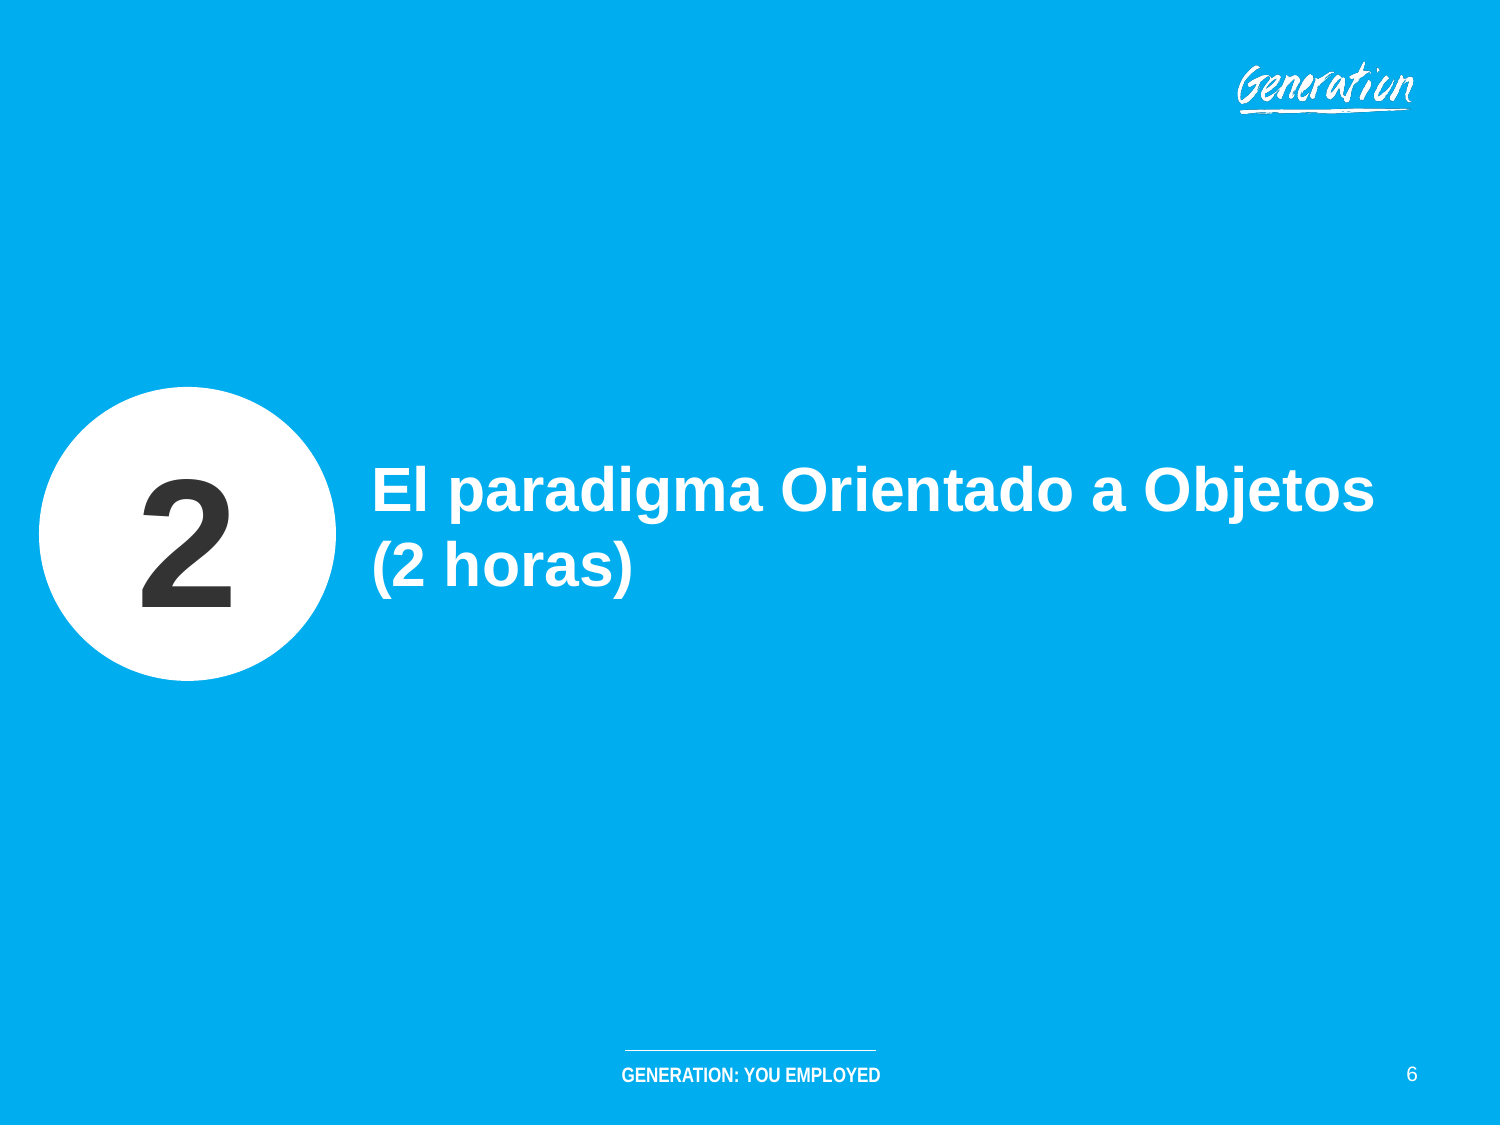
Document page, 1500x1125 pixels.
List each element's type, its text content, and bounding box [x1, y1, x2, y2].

title El paradigma Orientado a Objetos (2 horas) [371, 441, 1434, 608]
text_box 2 [38, 386, 337, 682]
